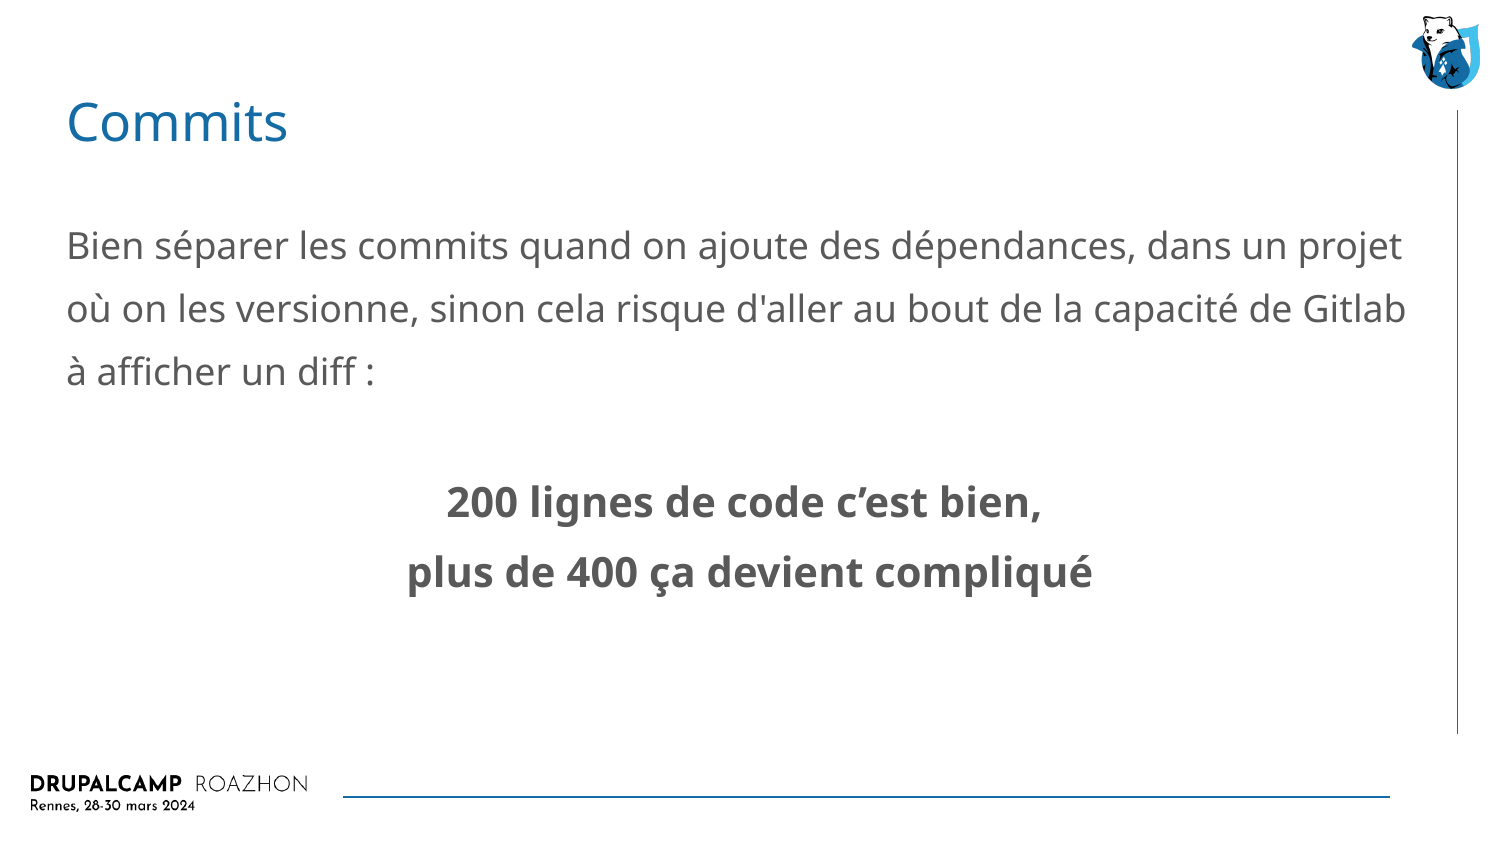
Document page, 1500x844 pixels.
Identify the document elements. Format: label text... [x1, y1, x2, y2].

list Bien séparer les commits quand on ajoute des dépendances, dans un projet où on les versionne, sinon cela risque d'aller au bout de la capacité de Gitlab à afficher un diff : 200 lignes de code c’est bien, plus de 400 ça devient compliqué [51, 189, 1449, 750]
picture [24, 764, 313, 819]
title Commits [51, 72, 1449, 167]
picture [1412, 16, 1480, 89]
